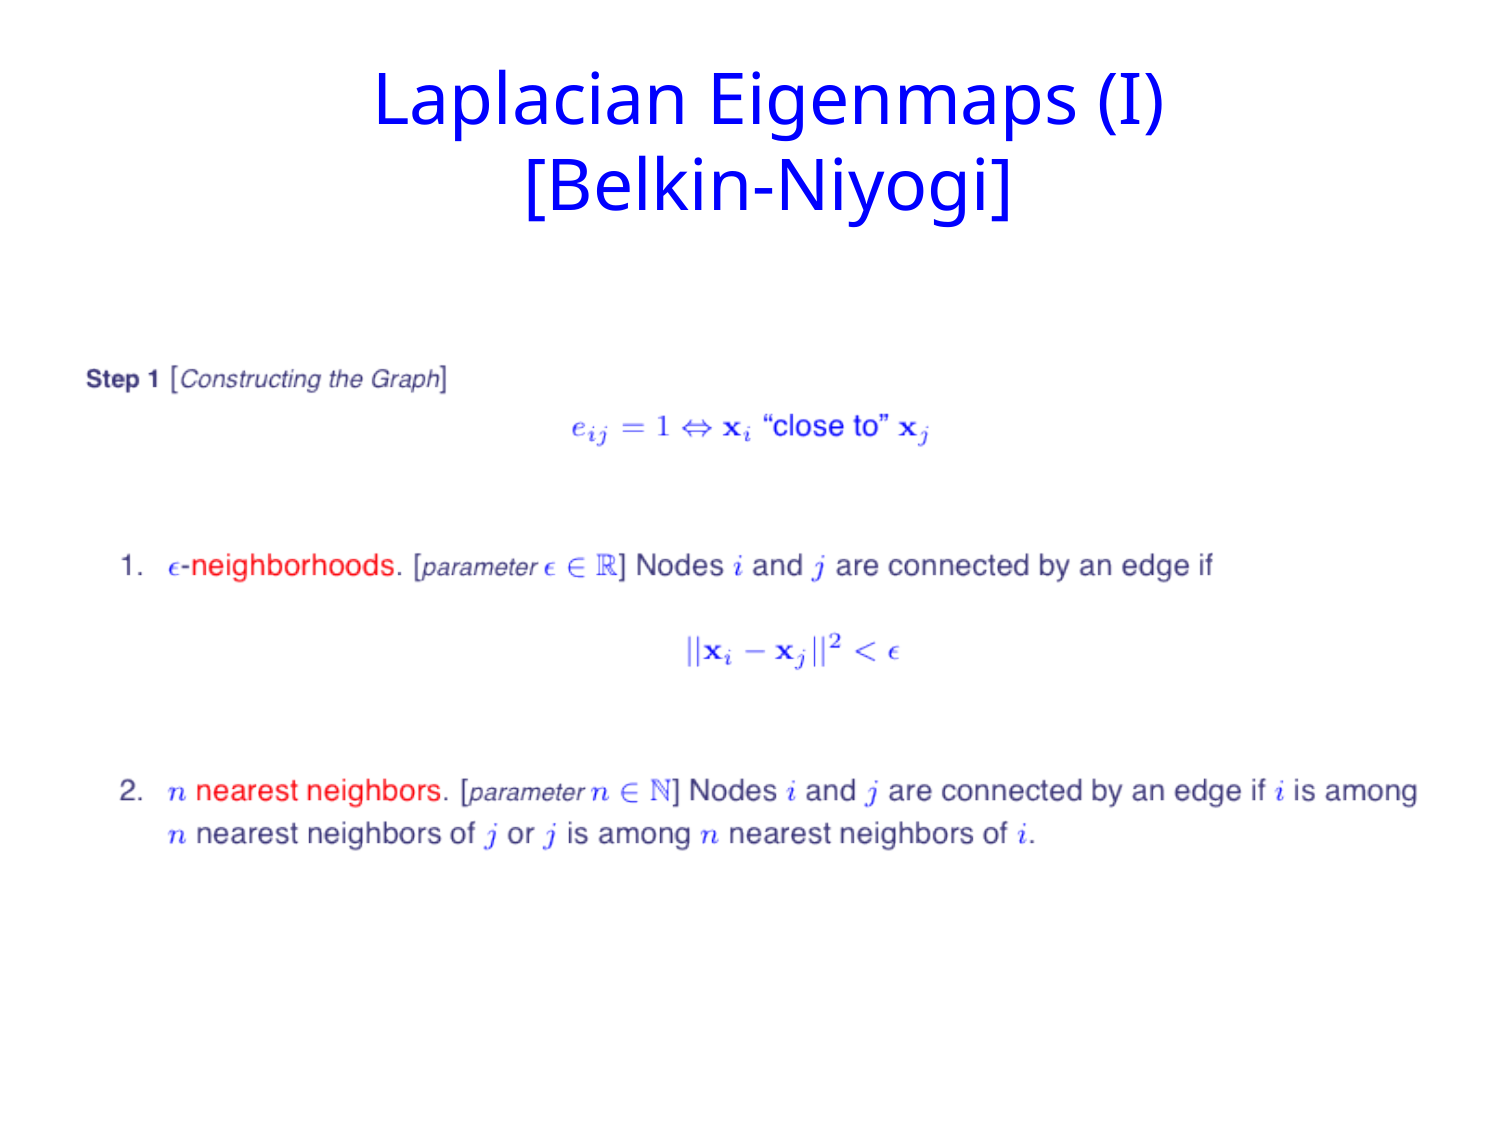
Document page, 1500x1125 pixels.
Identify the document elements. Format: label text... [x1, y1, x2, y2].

title Laplacian Eigenmaps (I) [Belkin-Niyogi] [37, 45, 1500, 233]
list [74, 262, 1426, 1006]
